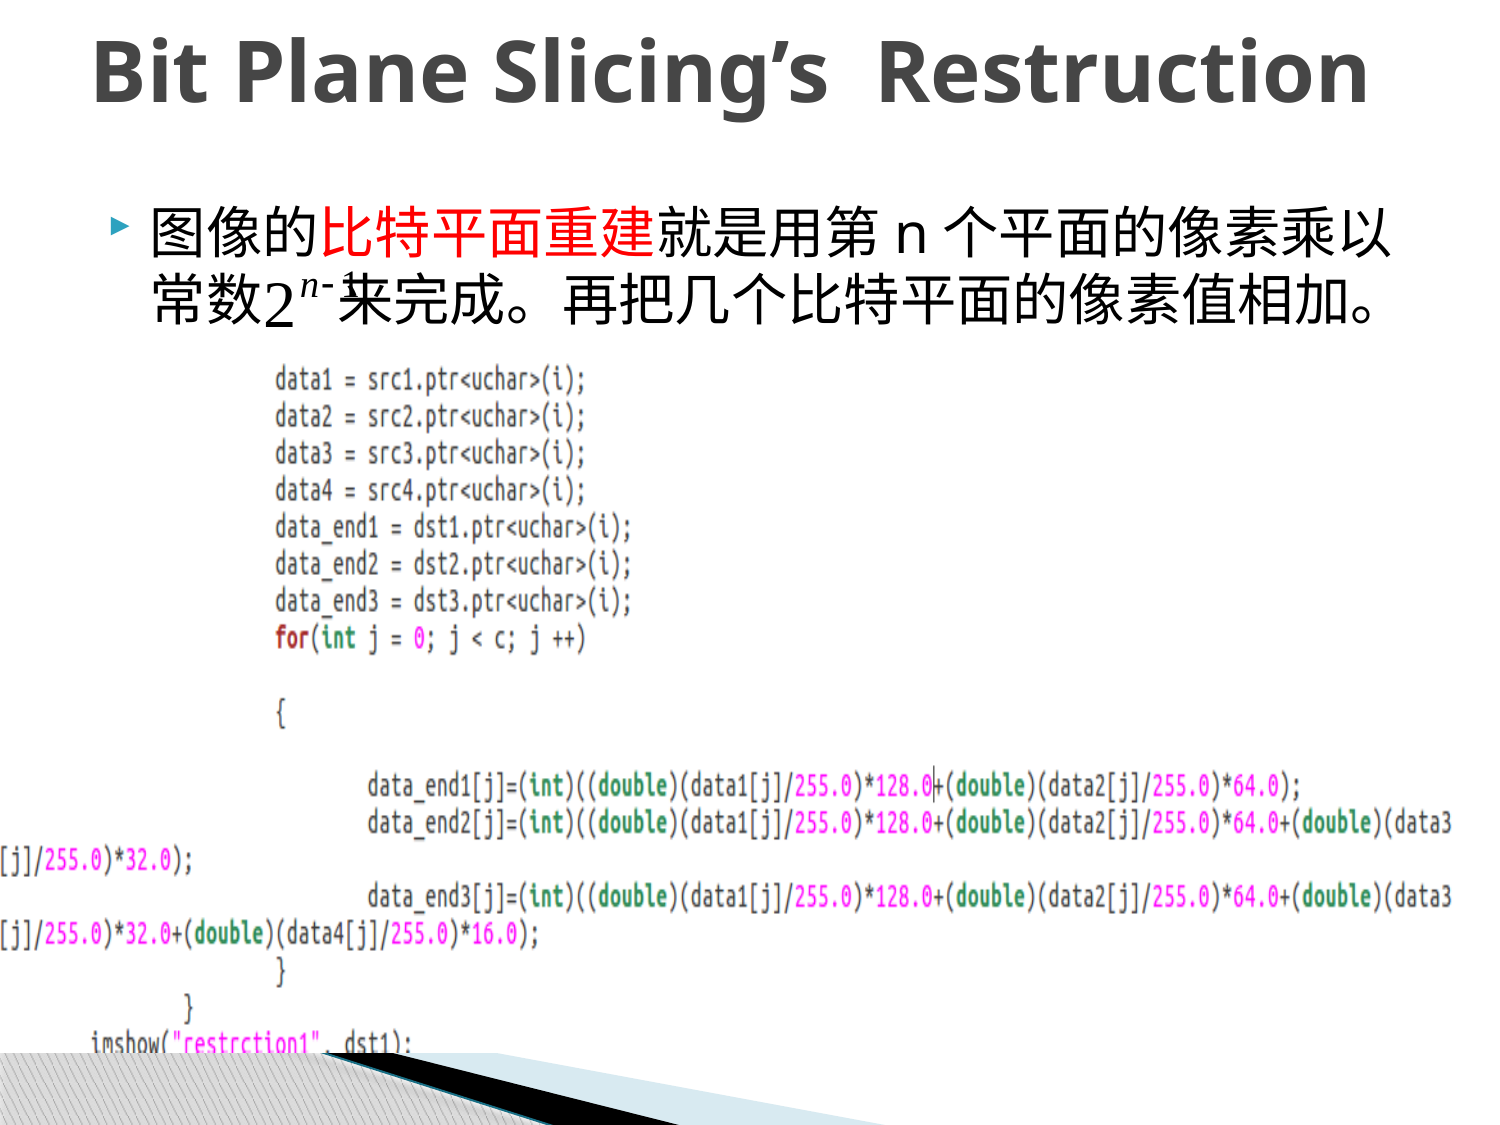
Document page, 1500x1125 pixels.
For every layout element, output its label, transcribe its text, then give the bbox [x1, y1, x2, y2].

list 图像的比特平面重建就是用第n个平面的像素乘以常数 来完成。再把几个比特平面的像素值相加。 [75, 138, 1425, 349]
title Bit Plane Slicing’s Restruction [75, 0, 1425, 138]
picture [0, 349, 1500, 1054]
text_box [253, 255, 371, 339]
